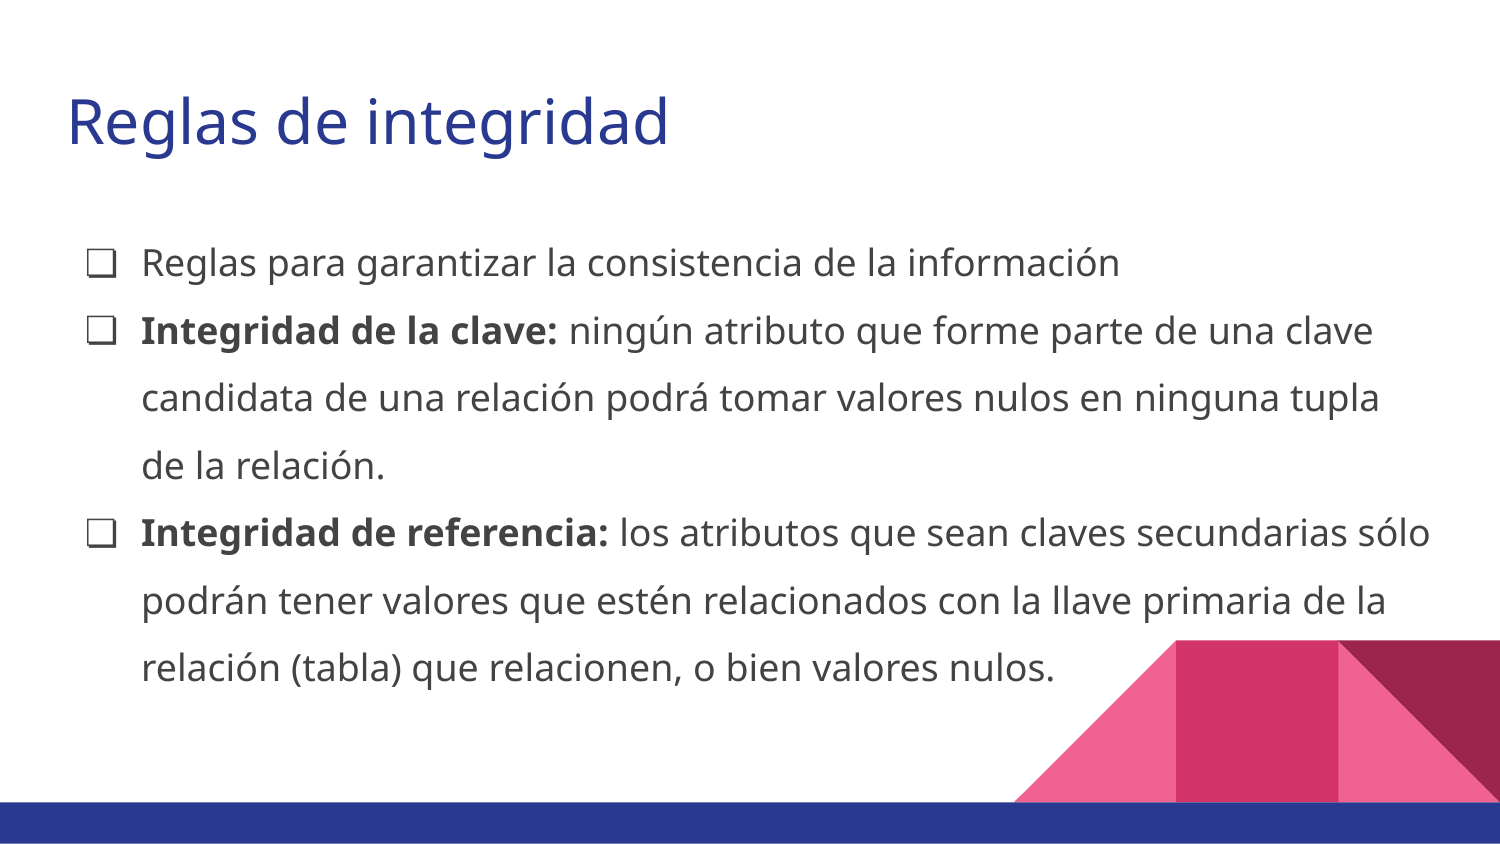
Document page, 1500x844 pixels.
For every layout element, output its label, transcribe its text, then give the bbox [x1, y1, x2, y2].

title Reglas de integridad [51, 67, 1449, 167]
list Reglas para garantizar la consistencia de la información Integridad de la clave: ningún atributo que forme parte de una clave candidata de una relación podrá tomar valores nulos en ninguna tupla de la relación. Integridad de referencia: los atributos que sean claves secundarias sólo podrán tener valores que estén relacionados con la llave primaria de la relación (tabla) que relacionen, o bien valores nulos. [51, 201, 1449, 750]
